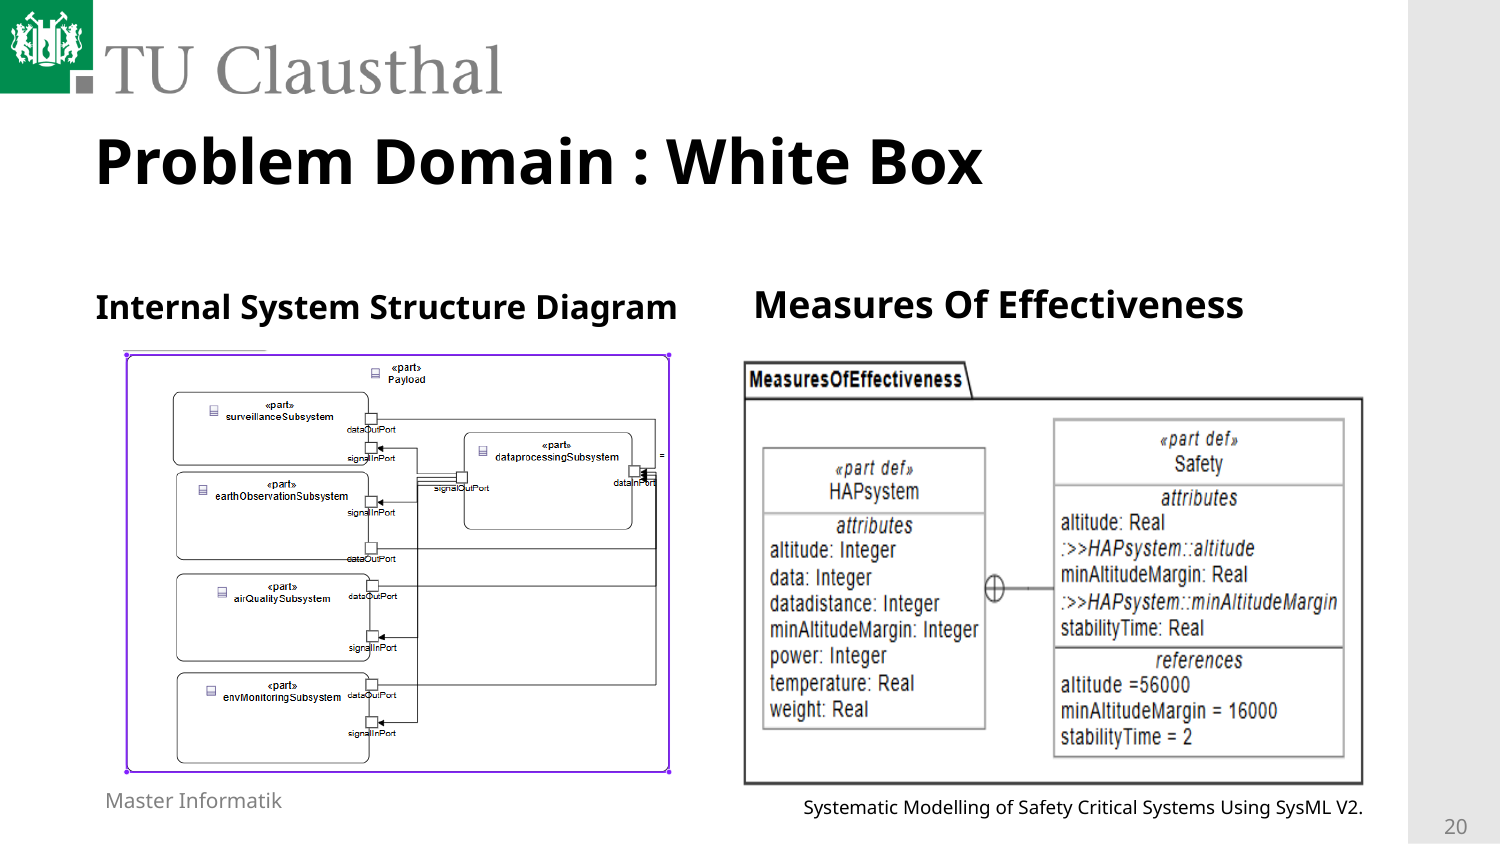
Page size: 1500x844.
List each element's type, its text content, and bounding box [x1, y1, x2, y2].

list Internal System Structure Diagram [80, 209, 717, 334]
picture [0, 0, 502, 94]
title Problem Domain : White Box [79, 114, 1375, 201]
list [738, 350, 1377, 800]
list Measures Of Effectiveness [738, 209, 1376, 334]
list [123, 350, 674, 777]
